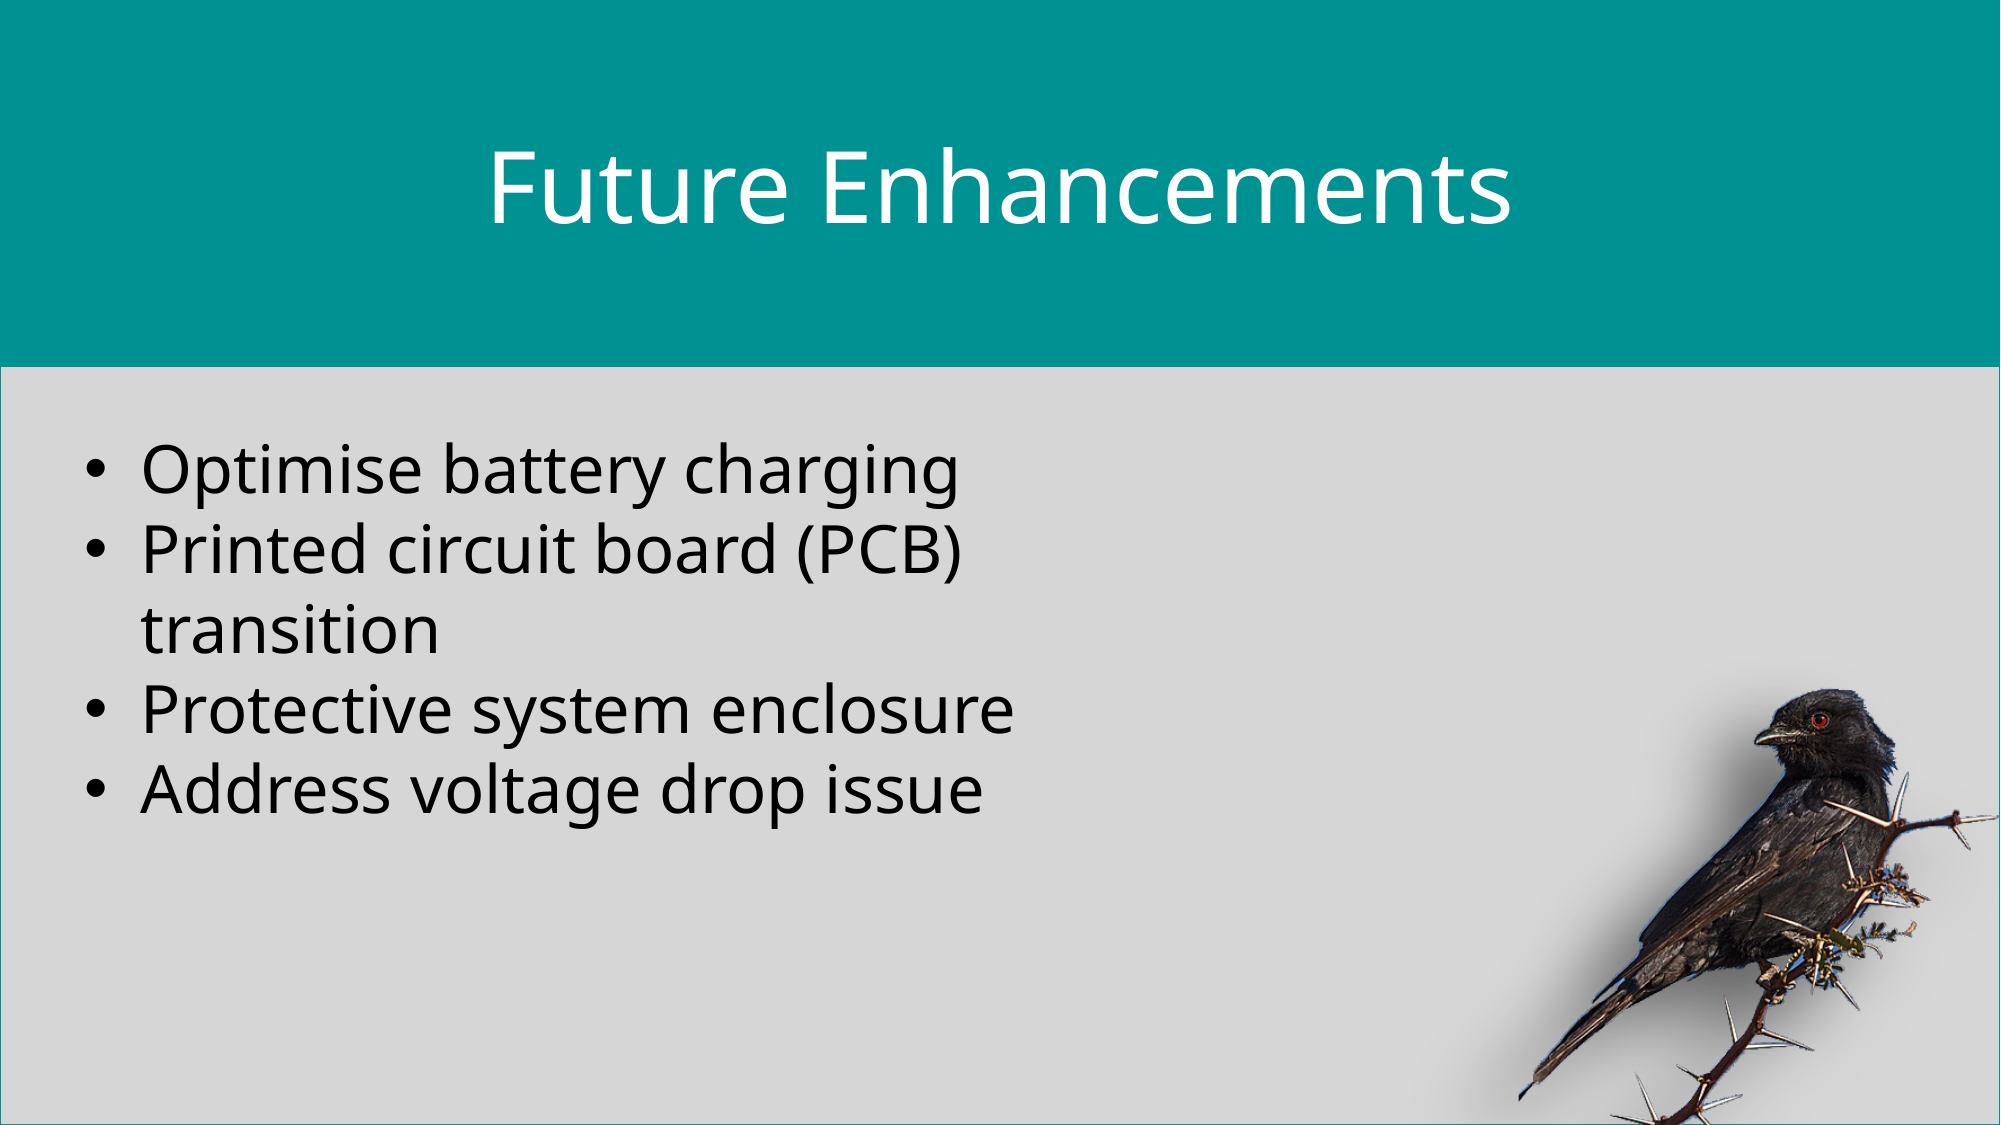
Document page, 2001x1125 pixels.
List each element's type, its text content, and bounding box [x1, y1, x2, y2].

text_box Optimise battery charging Printed circuit board (PCB) transition Protective system enclosure Address voltage drop issue [69, 419, 1298, 835]
picture [1518, 0, 2001, 1125]
text_box [0, 367, 2000, 1125]
text_box Future Enhancements [0, 0, 2000, 367]
